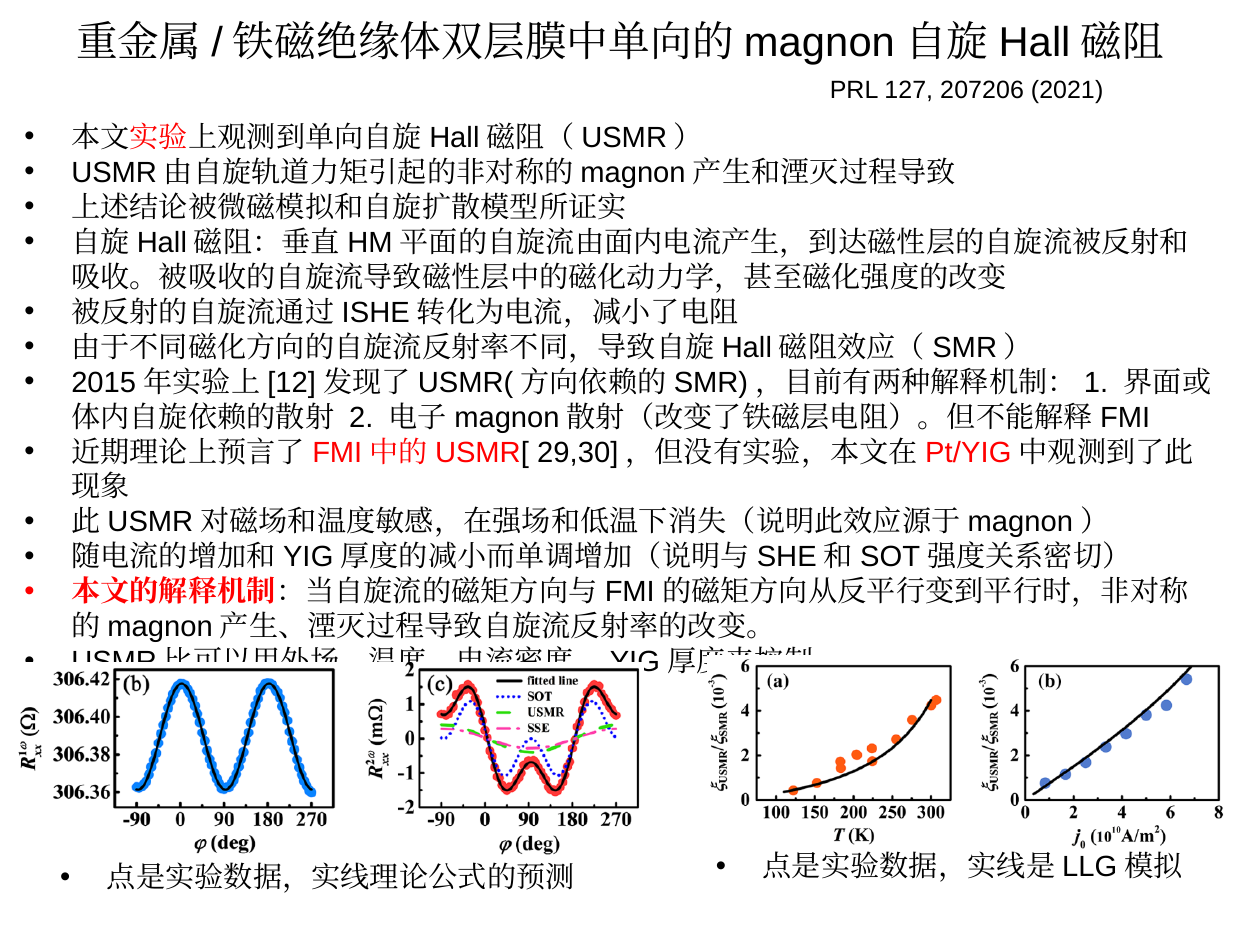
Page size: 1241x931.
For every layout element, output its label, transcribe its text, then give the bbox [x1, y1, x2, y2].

text_box 重金属/铁磁绝缘体双层膜中单向的magnon自旋Hall磁阻 [61, 7, 1179, 73]
text_box 点是实验数据，实线是LLG模拟 [700, 840, 1198, 891]
text_box 本文实验上观测到单向自旋Hall磁阻（USMR） USMR由自旋轨道力矩引起的非对称的magnon产生和湮灭过程导致 上述结论被微磁模拟和自旋扩散模型所证实 自旋Hall磁阻：垂直HM平面的自旋流由面内电流产生，到达磁性层的自旋流被反射和吸收。被吸收的自旋流导致磁性层中的磁化动力学，甚至磁化强度的改变 被反射的自旋流通过ISHE转化为电流，减小了电阻 由于不同磁化方向的自旋流反射率不同，导致自旋Hall磁阻效应（SMR） 2015年实验上[12]发现了USMR(方向依赖的SMR)，目前有两种解释机制：1. 界面或体内自旋依赖的散射 2. 电子magnon散射（改变了铁磁层电阻）。但不能解释FMI 近期理论上预言了FMI中的USMR[ 29,30]，但没有实验，本文在Pt/YIG中观测到了此现象 此USMR对磁场和温度敏感，在强场和低温下消失（说明此效应源于magnon） 随电流的增加和YIG厚度的减小而单调增加（说明与SHE和SOT强度关系密切） 本文的解释机制：当自旋流的磁矩方向与FMI的磁矩方向从反平行变到平行时，非对称的magnon产生、湮灭过程导致自旋流反射率的改变。 USMR比可以用外场，温度，电流密度，YIG厚度来控制 [9, 110, 1232, 685]
picture [14, 662, 645, 859]
picture [707, 655, 1226, 852]
text_box 点是实验数据，实线理论公式的预测 [45, 866, 590, 901]
text_box PRL 127, 207206 (2021) [814, 65, 1160, 111]
